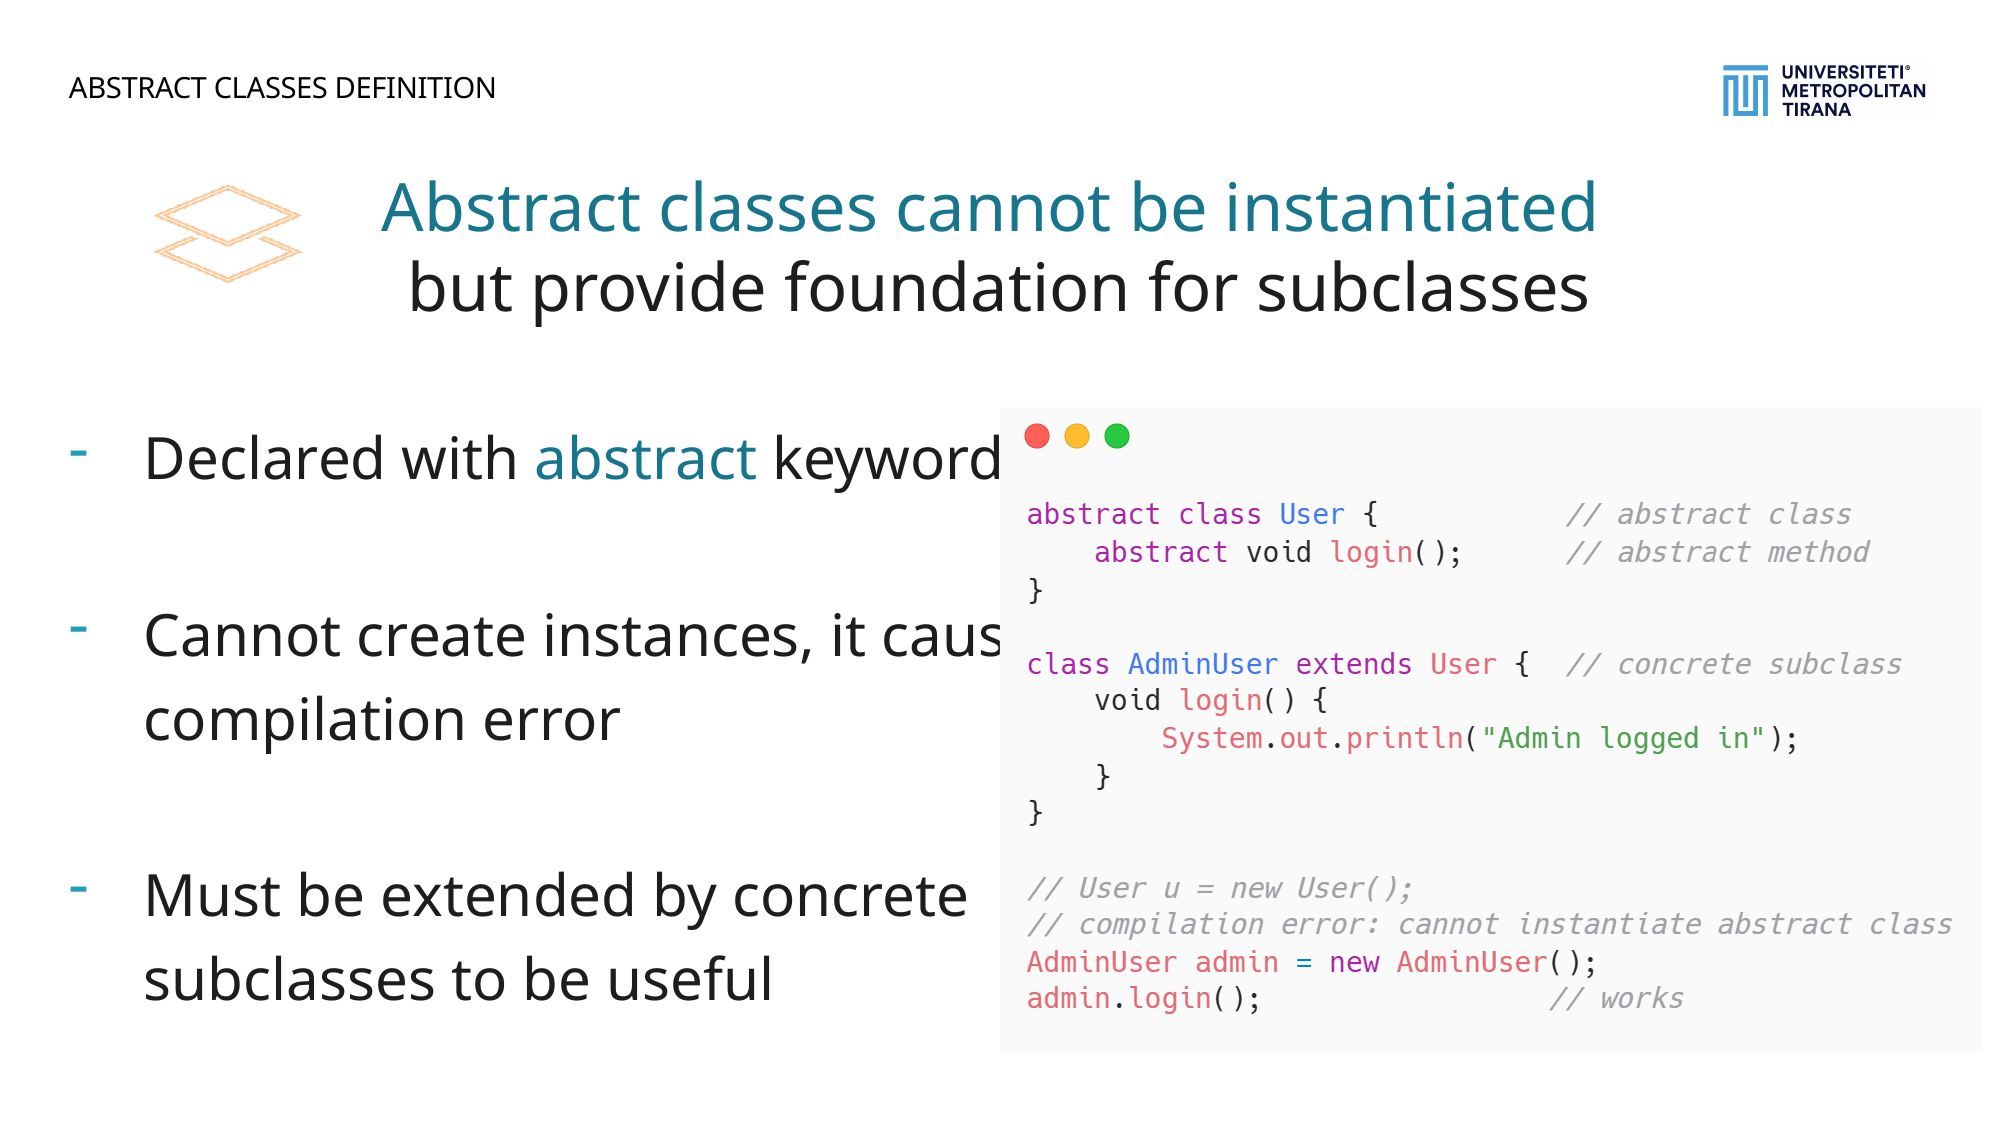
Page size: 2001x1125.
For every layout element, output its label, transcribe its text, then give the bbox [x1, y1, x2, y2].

picture [152, 157, 303, 308]
picture [1721, 60, 1931, 120]
picture [999, 407, 1983, 1052]
text_box Abstract classes cannot be instantiated but provide foundation for subclasses [328, 157, 1672, 333]
list Declared with abstract keyword Cannot create instances, it causes compilation error Must be extended by concrete subclasses to be useful [69, 407, 999, 666]
list Abstract Classes Definition [69, 55, 1931, 120]
